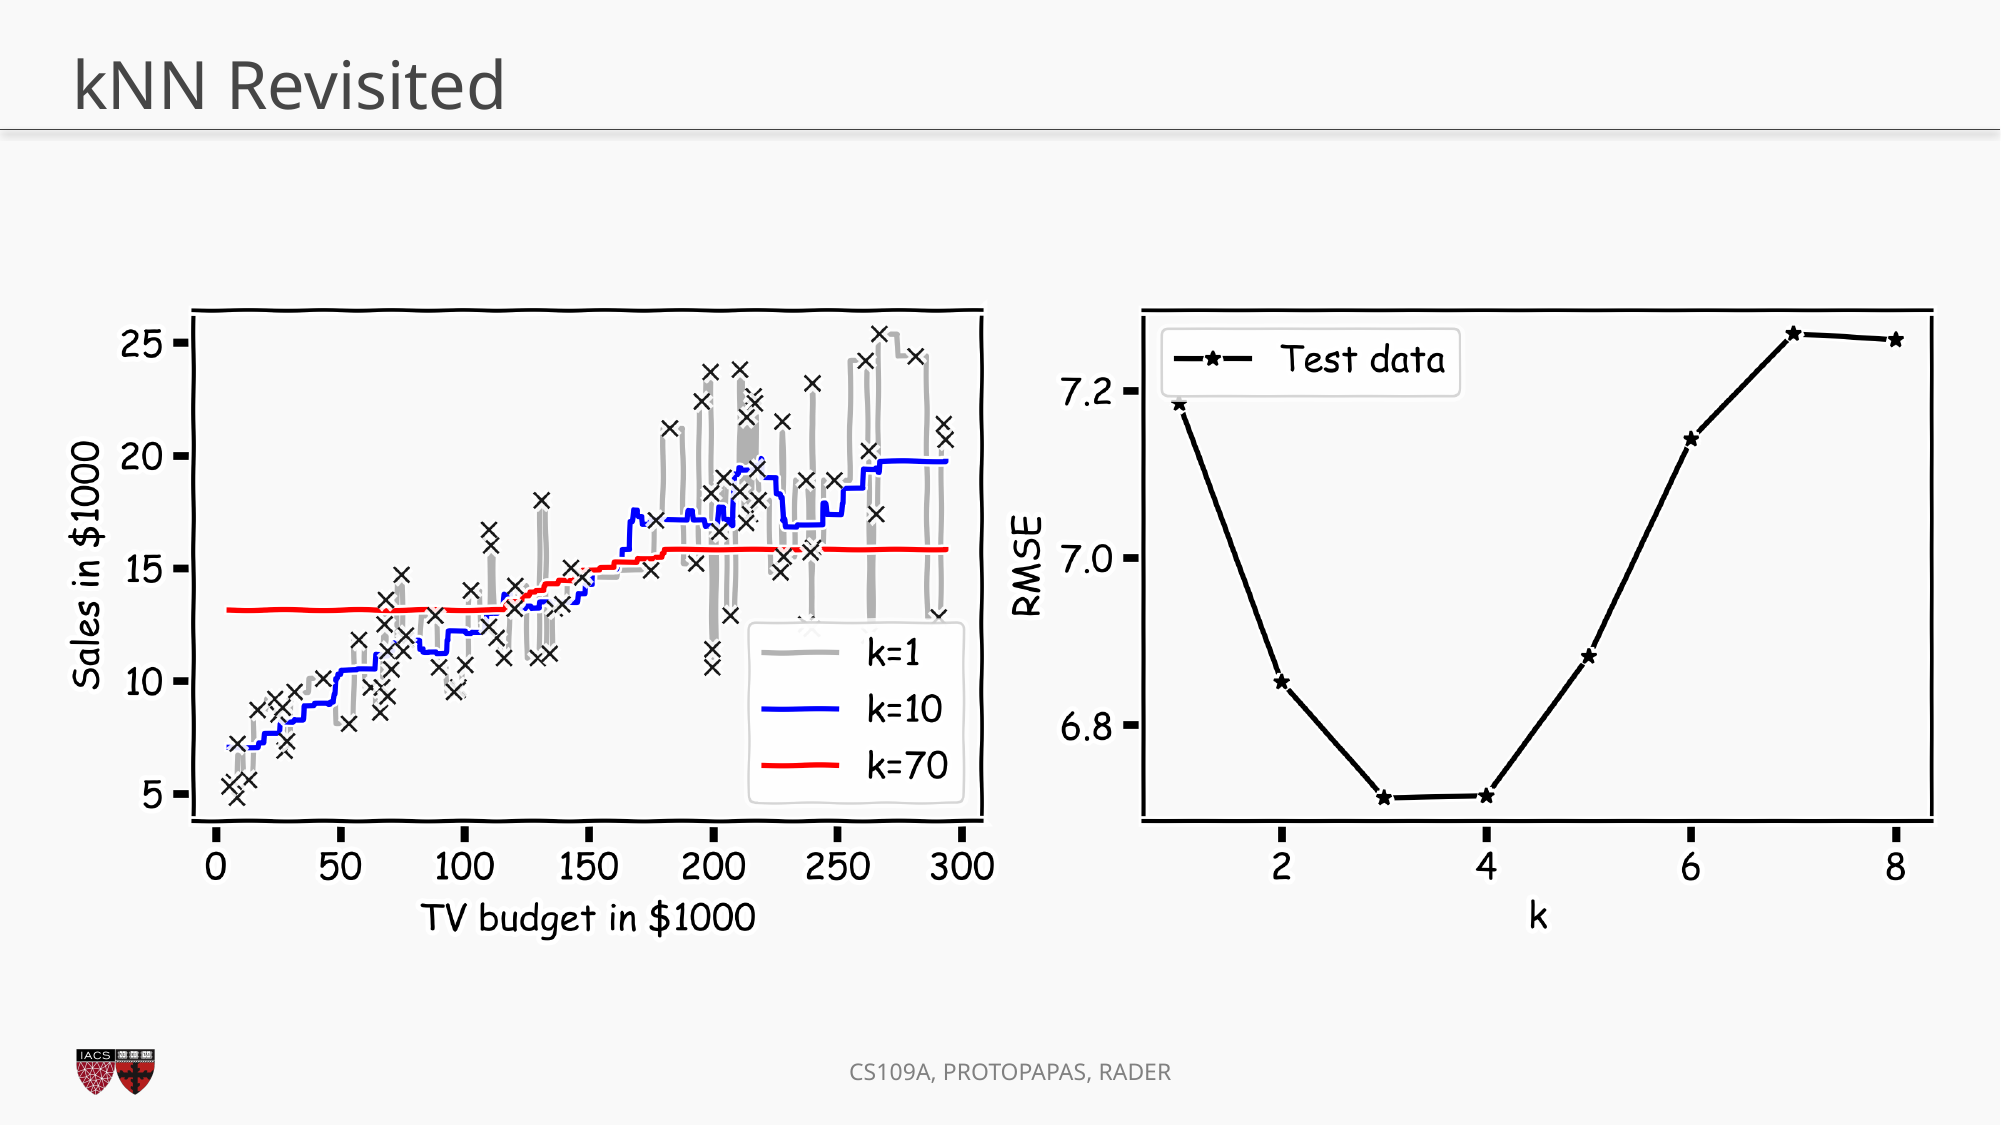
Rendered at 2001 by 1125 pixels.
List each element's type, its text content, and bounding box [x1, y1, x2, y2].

picture [0, 220, 2000, 971]
picture [75, 1049, 155, 1095]
title kNN Revisited [57, 35, 1943, 162]
